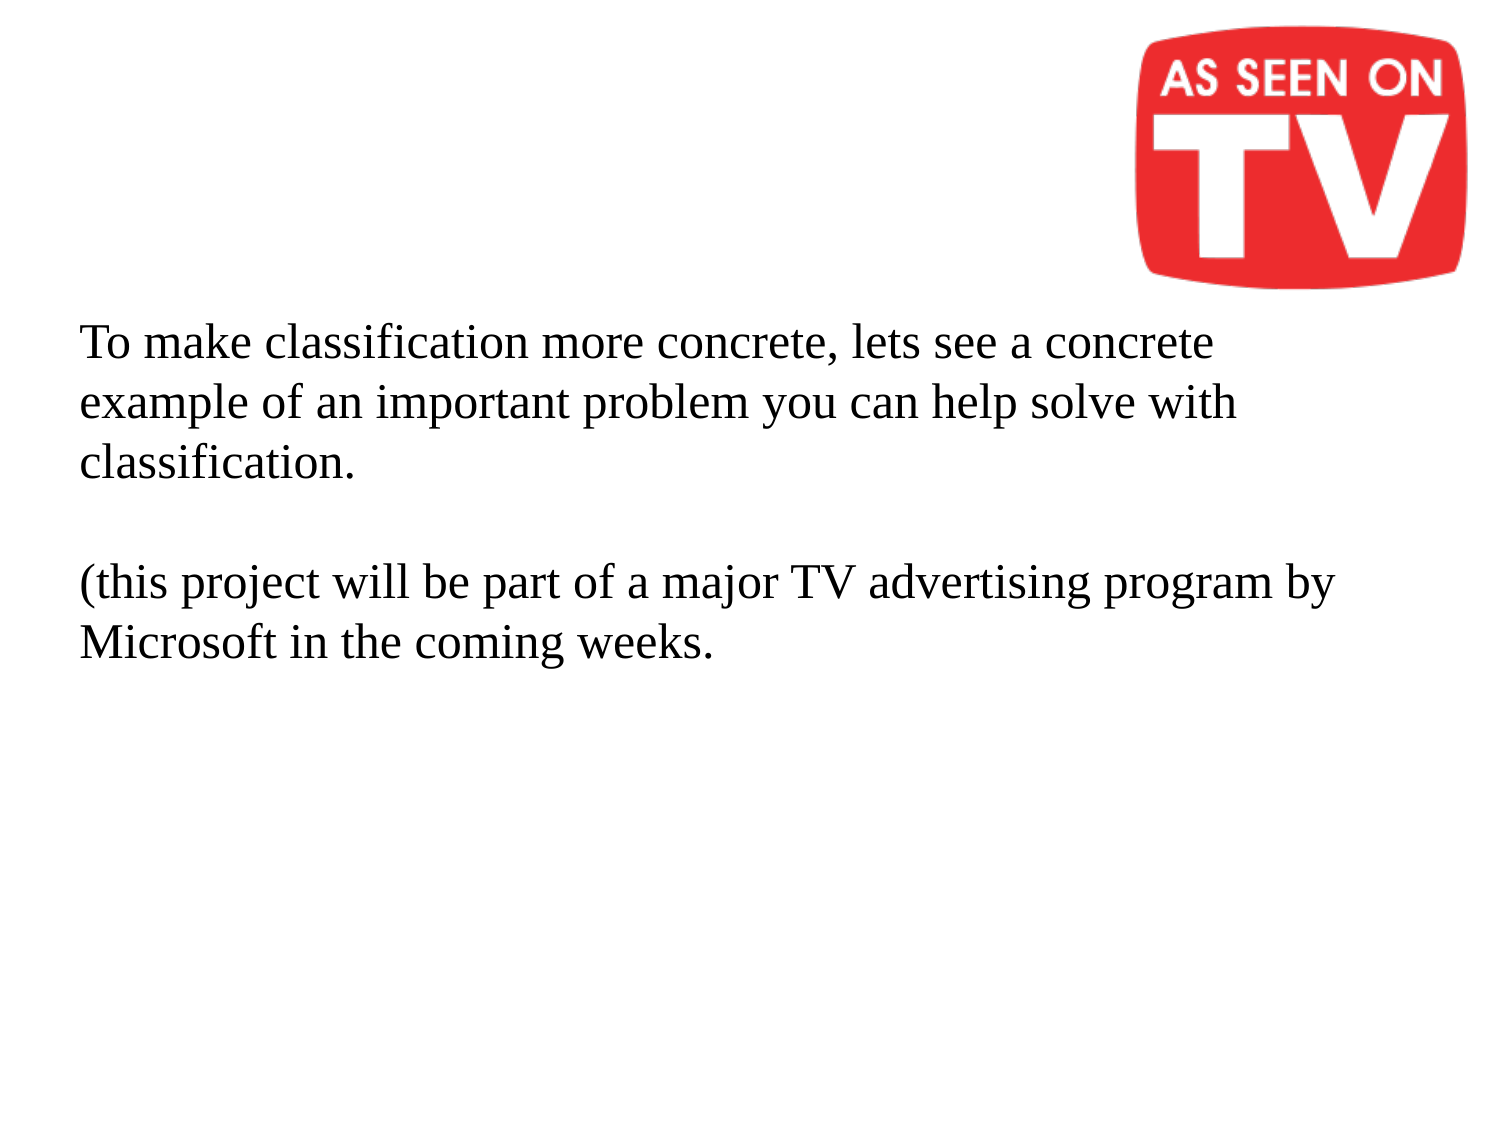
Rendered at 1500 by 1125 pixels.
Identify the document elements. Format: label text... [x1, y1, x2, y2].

picture [1129, 24, 1474, 294]
text_box To make classification more concrete, lets see a concrete example of an important problem you can help solve with classification. (this project will be part of a major TV advertising program by Microsoft in the coming weeks. [64, 181, 1403, 796]
